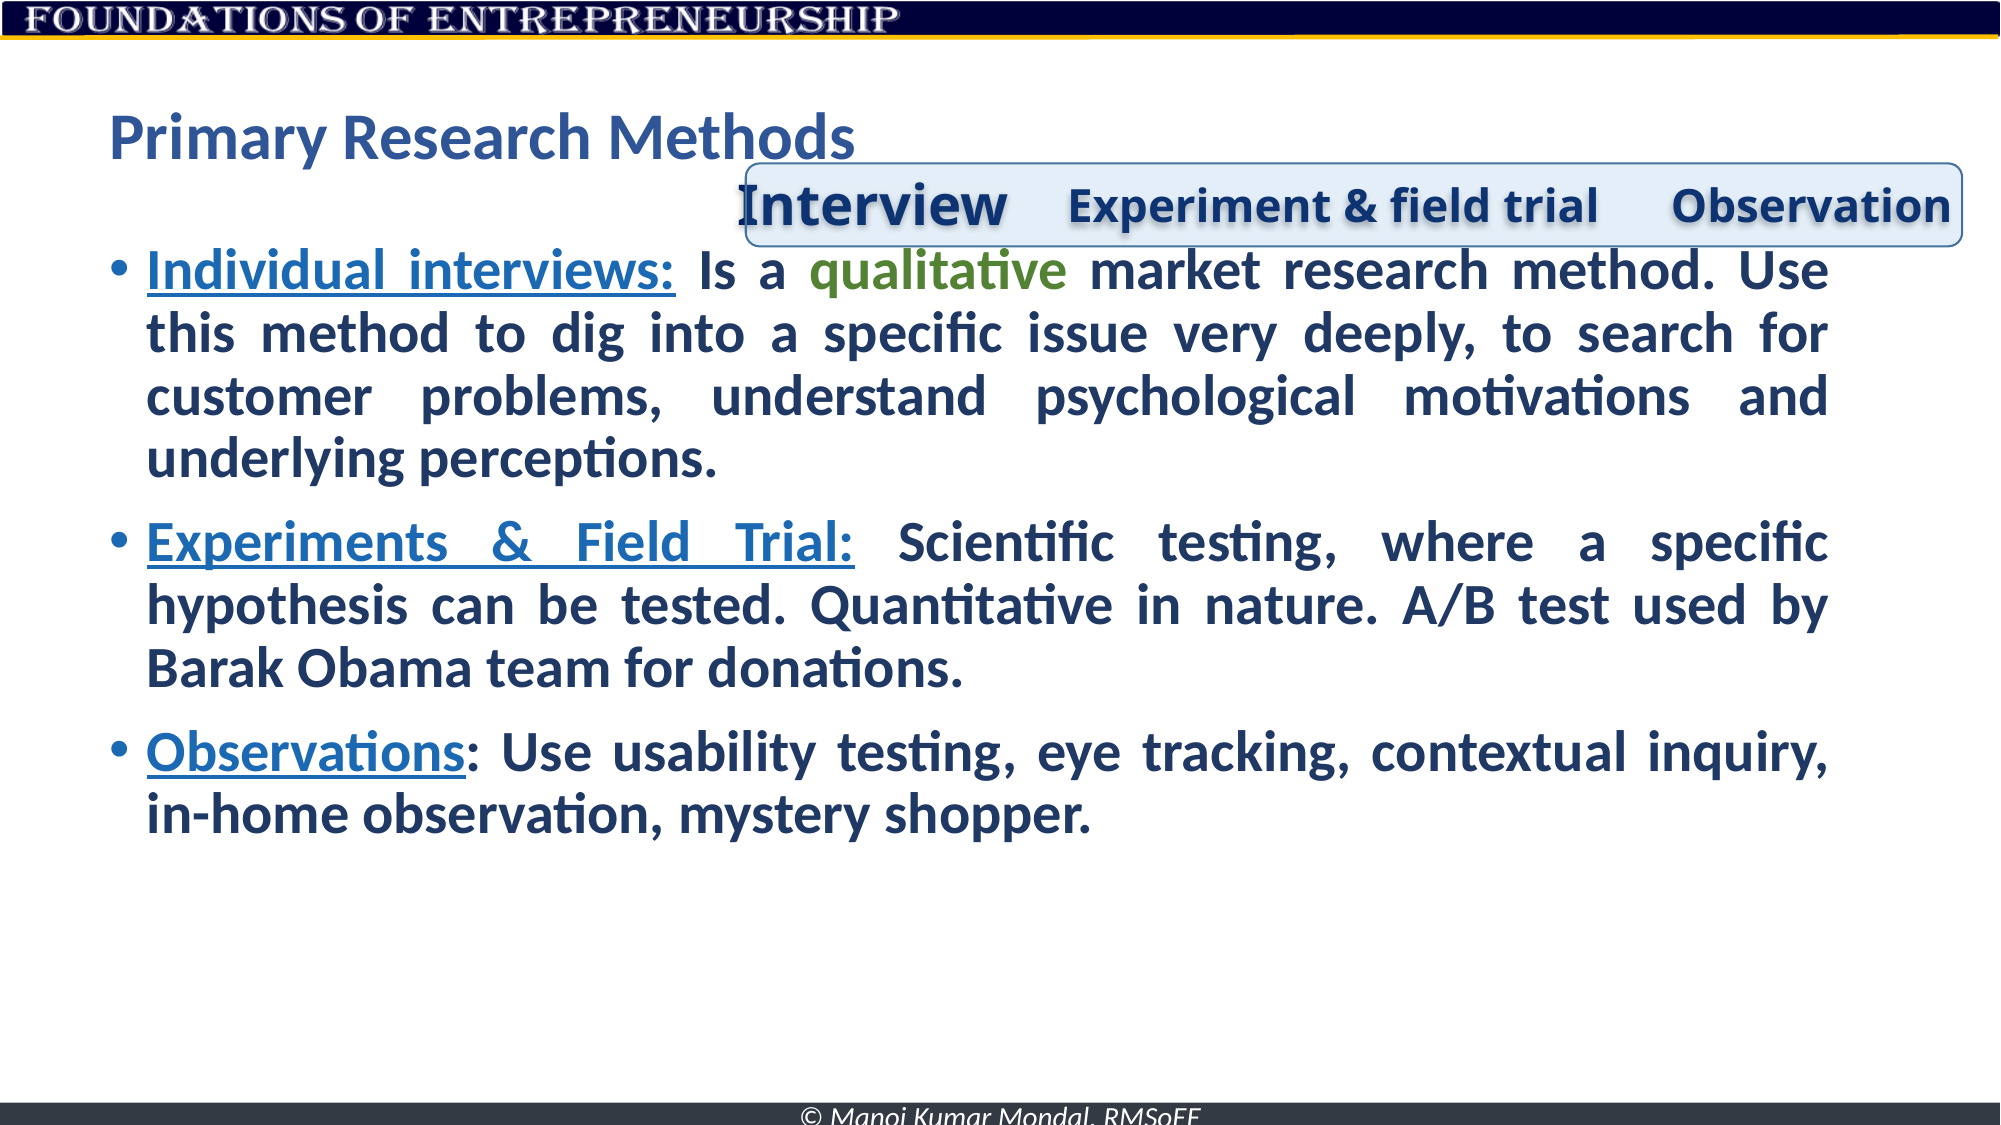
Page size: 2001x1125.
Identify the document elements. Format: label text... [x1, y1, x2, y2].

picture [0, 0, 2000, 42]
text_box [744, 162, 1964, 248]
text_box Interview [722, 161, 1024, 244]
list Individual interviews: Is a qualitative market research method. Use this method to dig into a specific issue very deeply, to search for customer problems, understand psychological motivations and underlying perceptions. Experiments & Field Trial: Scientific testing, where a specific hypothesis can be tested. Quantitative in nature. A/B test used by Barak Obama team for donations. Observations: Use usability testing, eye tracking, contextual inquiry, in-home observation, mystery shopper. [94, 231, 1845, 898]
title Primary Research Methods [94, 61, 1270, 216]
text_box Observation [1961, 168, 1968, 239]
